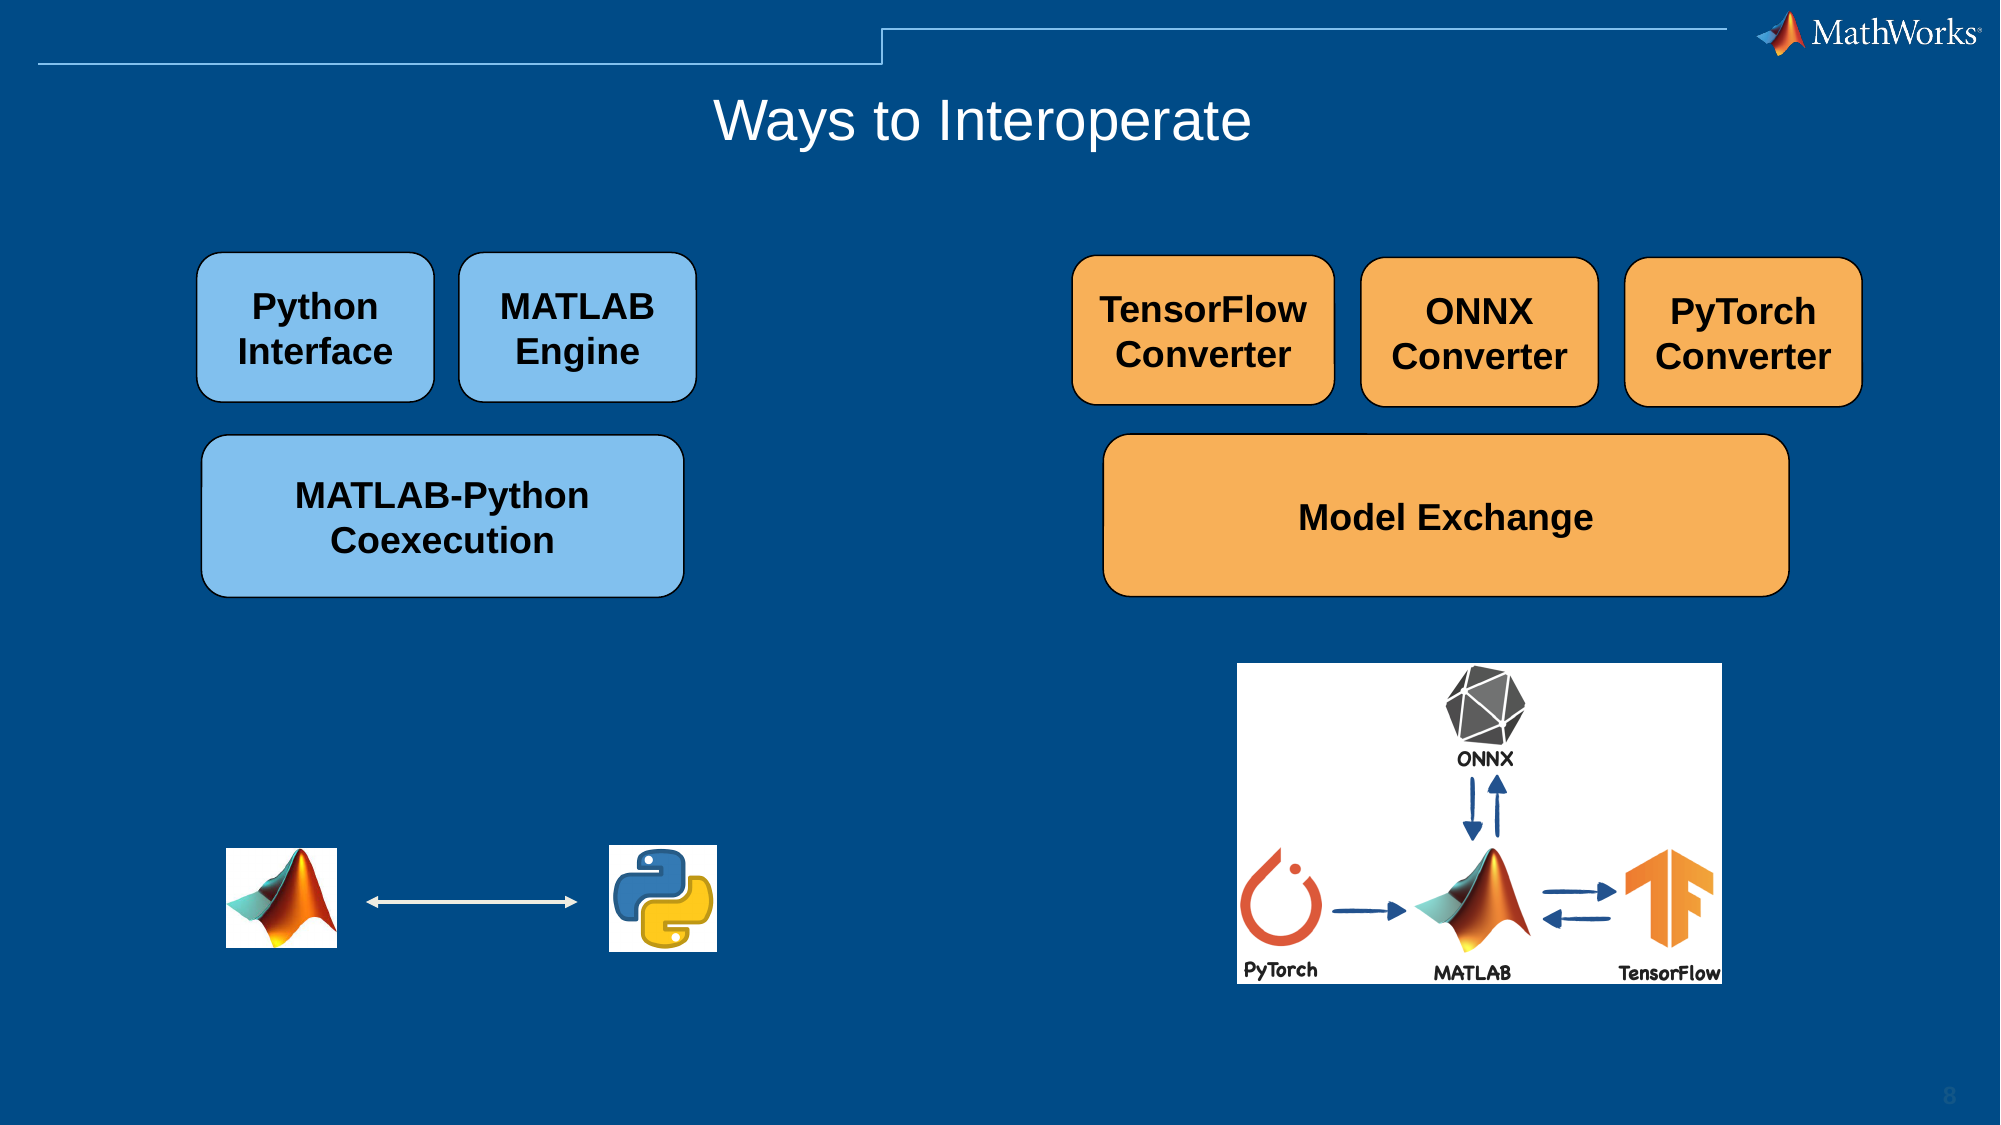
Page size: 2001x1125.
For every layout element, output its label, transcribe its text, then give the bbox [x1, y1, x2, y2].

text_box PyTorch Converter [1622, 255, 1865, 410]
text_box Python Interface [194, 250, 437, 405]
text_box TensorFlow Converter [1069, 253, 1337, 408]
picture [609, 844, 717, 952]
picture [225, 848, 337, 949]
title Ways to Interoperate [99, 75, 1867, 238]
picture [1237, 662, 1723, 984]
text_box ONNX Converter [1358, 255, 1601, 410]
text_box MATLAB Engine [456, 250, 699, 405]
picture [1756, 11, 1982, 56]
text_box MATLAB-Python Coexecution [199, 432, 687, 600]
text_box Model Exchange [1101, 431, 1792, 599]
